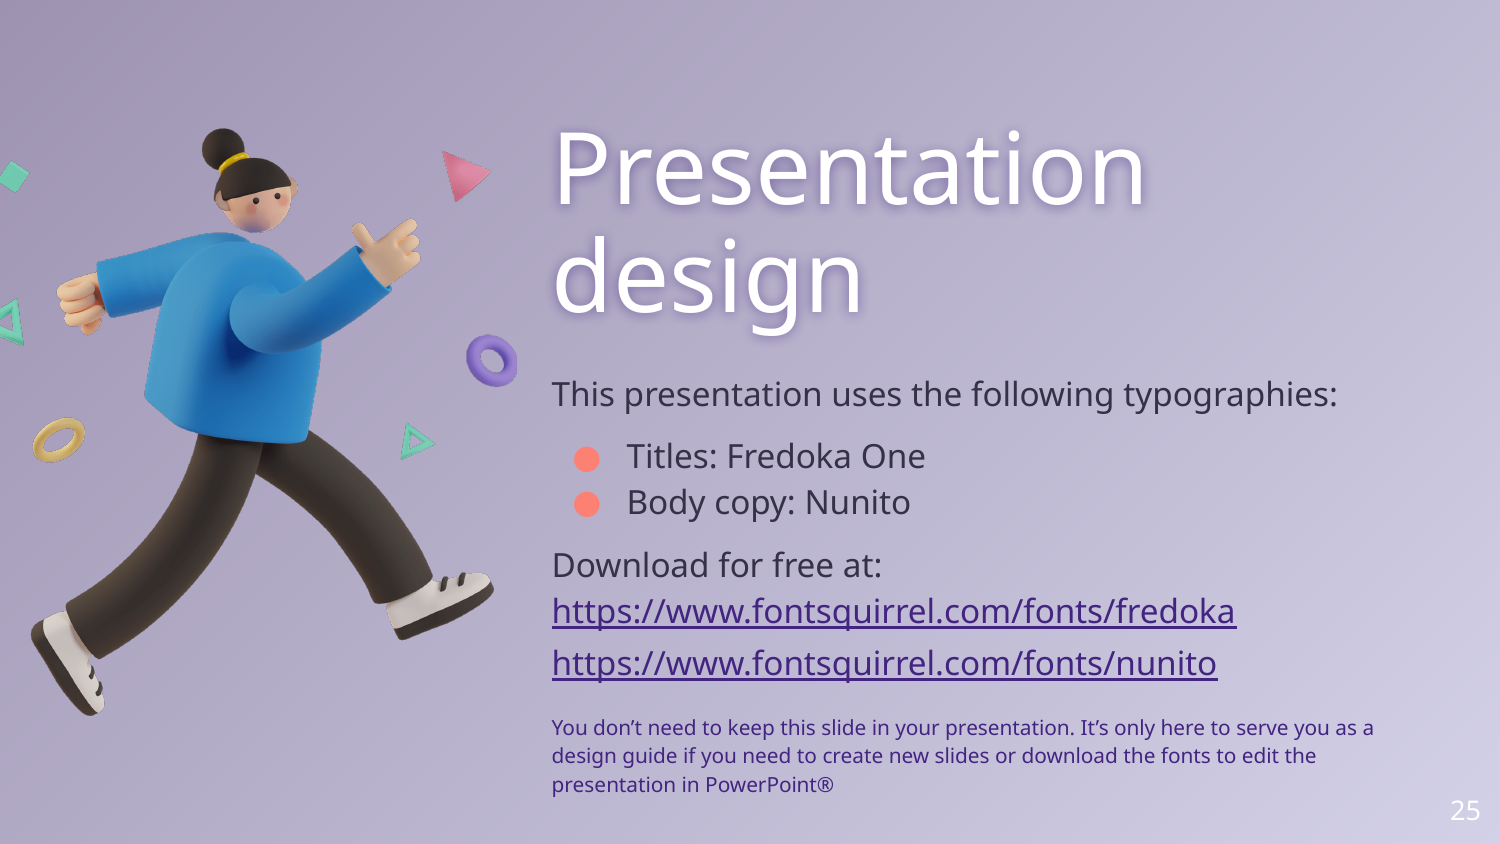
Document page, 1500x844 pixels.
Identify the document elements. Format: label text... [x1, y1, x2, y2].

title Presentation design [551, 220, 1427, 335]
text_box You don’t need to keep this slide in your presentation. It’s only here to serve you as a design guide if you need to create new slides or download the fonts to edit the presentation in PowerPoint® [551, 710, 1427, 799]
slide_number ‹#› [1391, 779, 1482, 844]
picture [0, 128, 518, 716]
list This presentation uses the following typographies: Titles: Fredoka One Body copy: Nunito Download for free at: https://www.fontsquirrel.com/fonts/fredoka https://www.fontsquirrel.com/fonts/nunito [551, 366, 1427, 678]
